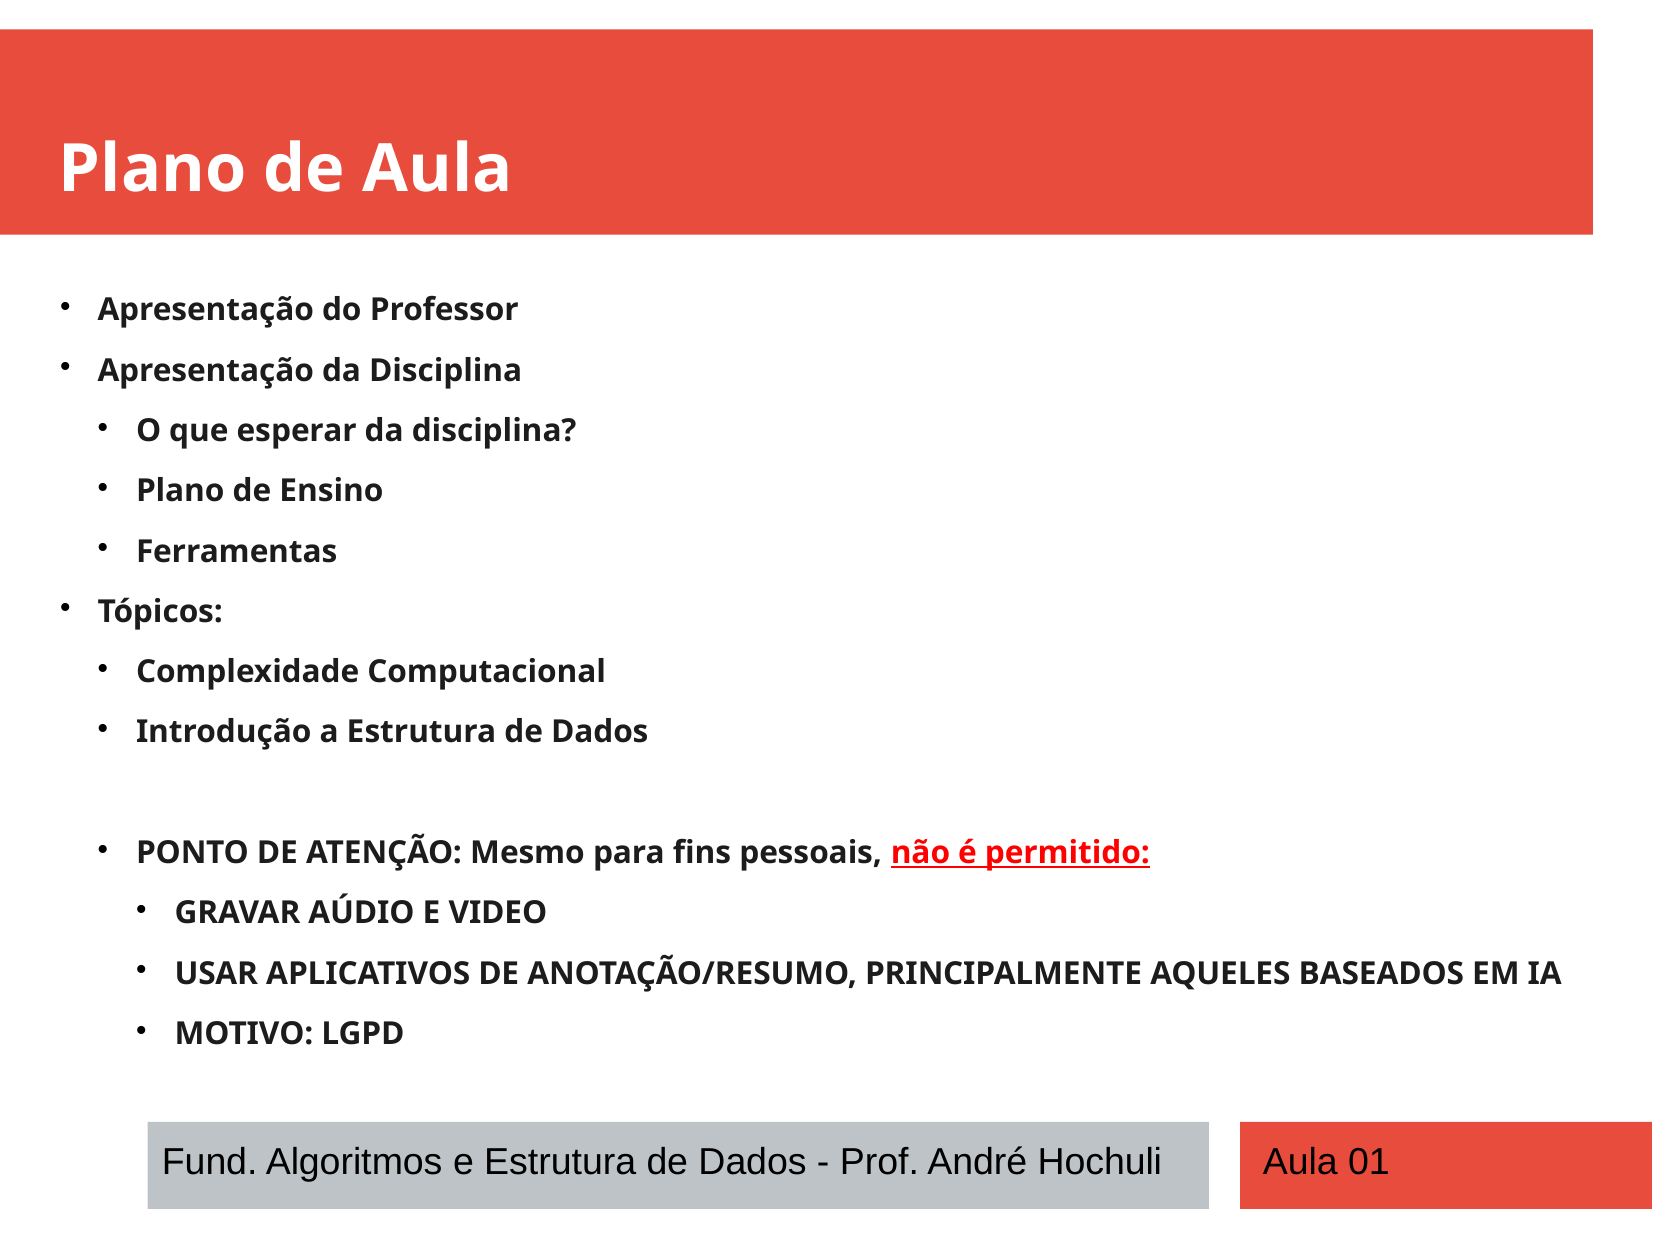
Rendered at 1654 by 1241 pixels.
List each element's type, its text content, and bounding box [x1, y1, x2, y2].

text_box Aula 01 [1248, 1129, 1622, 1188]
text_box Plano de Aula [58, 58, 1593, 206]
text_box Fund. Algoritmos e Estrutura de Dados - Prof. André Hochuli [147, 1129, 1204, 1188]
text_box Apresentação do Professor Apresentação da Disciplina O que esperar da disciplina? Plano de Ensino Ferramentas Tópicos: Complexidade Computacional Introdução a Estrutura de Dados PONTO DE ATENÇÃO: Mesmo para fins pessoais, não é permitido: GRAVAR AÚDIO E VIDEO USAR APLICATIVOS DE ANOTAÇÃO/RESUMO, PRINCIPALMENTE AQUELES BASEADOS EM IA MOTIVO: LGPD [58, 289, 1564, 1056]
